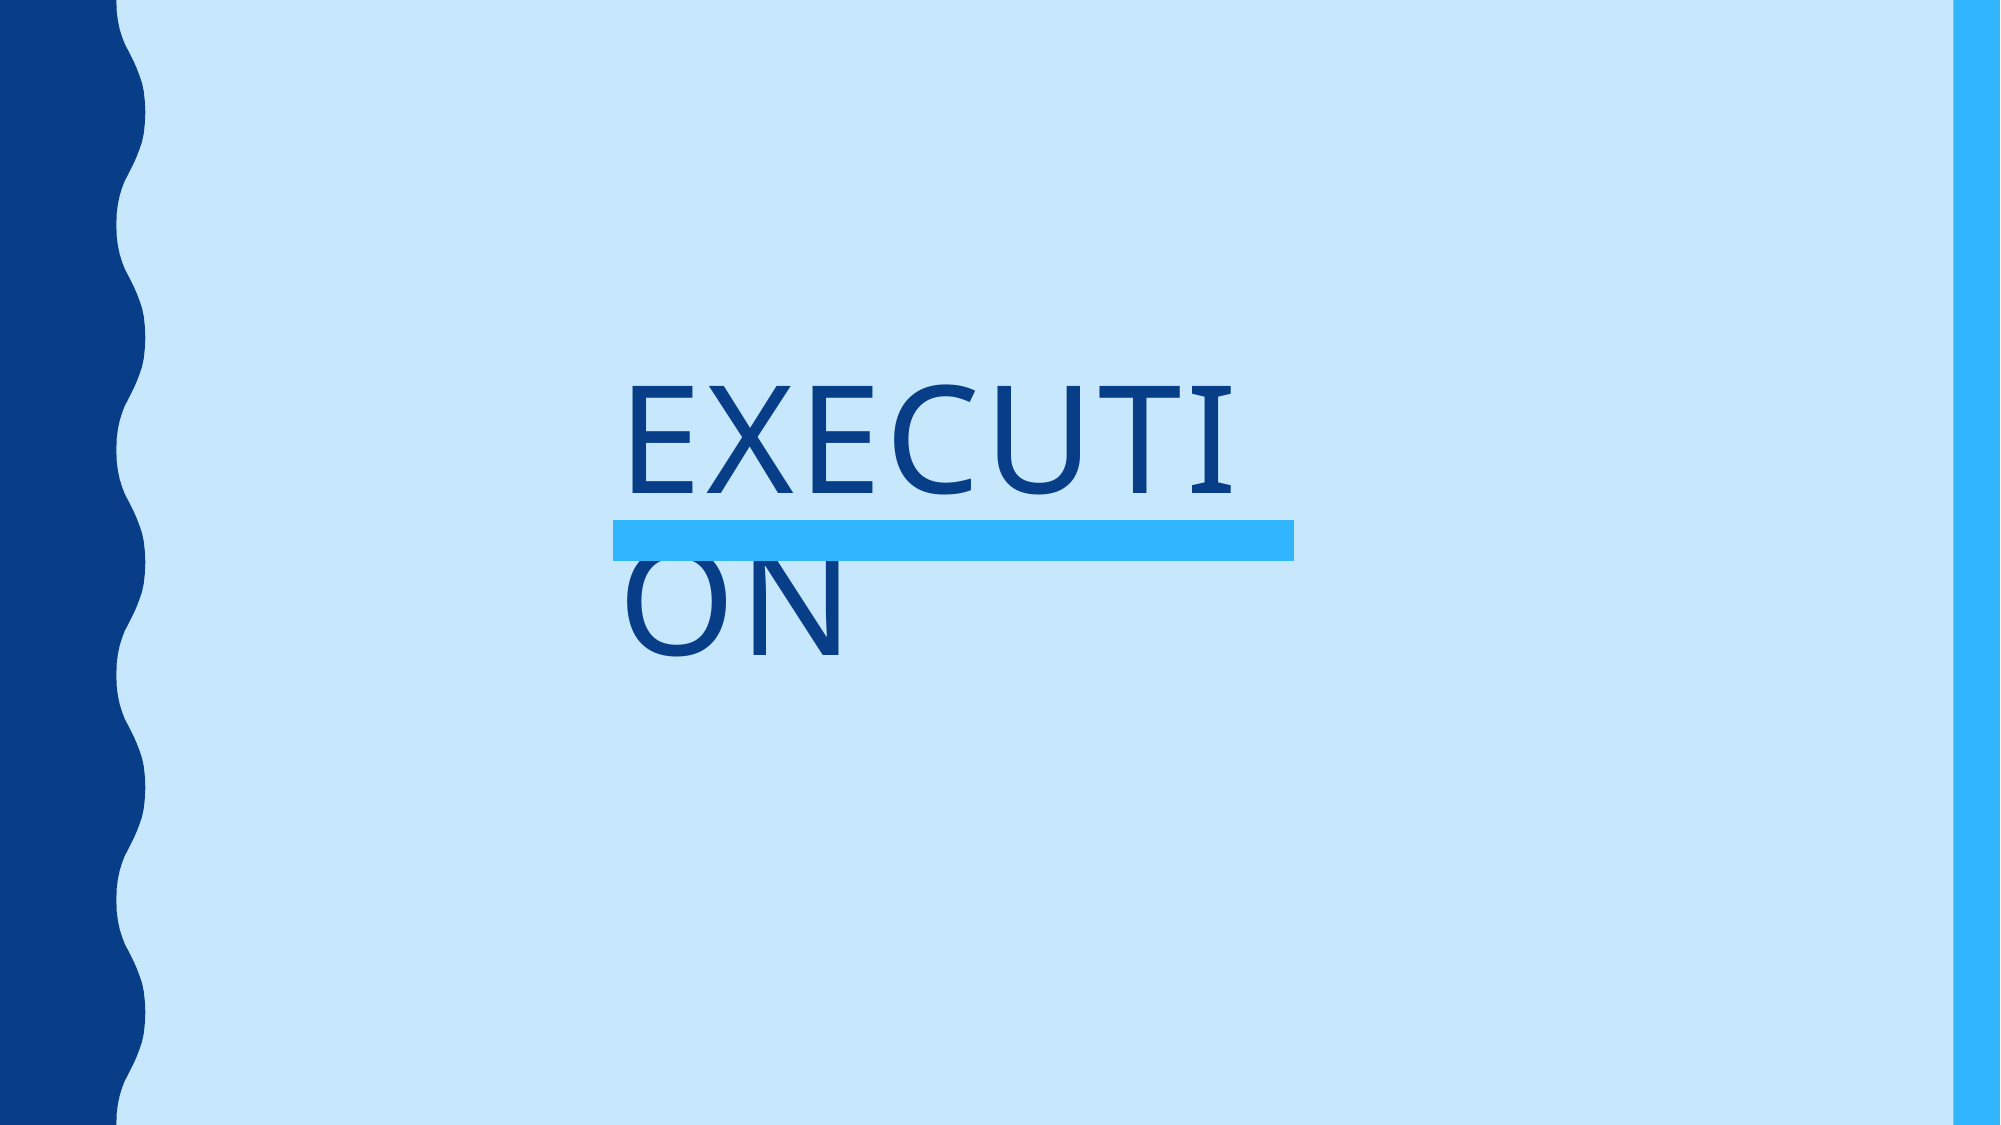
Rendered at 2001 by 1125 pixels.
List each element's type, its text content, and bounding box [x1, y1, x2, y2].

title EXECUTION [603, 356, 1359, 602]
